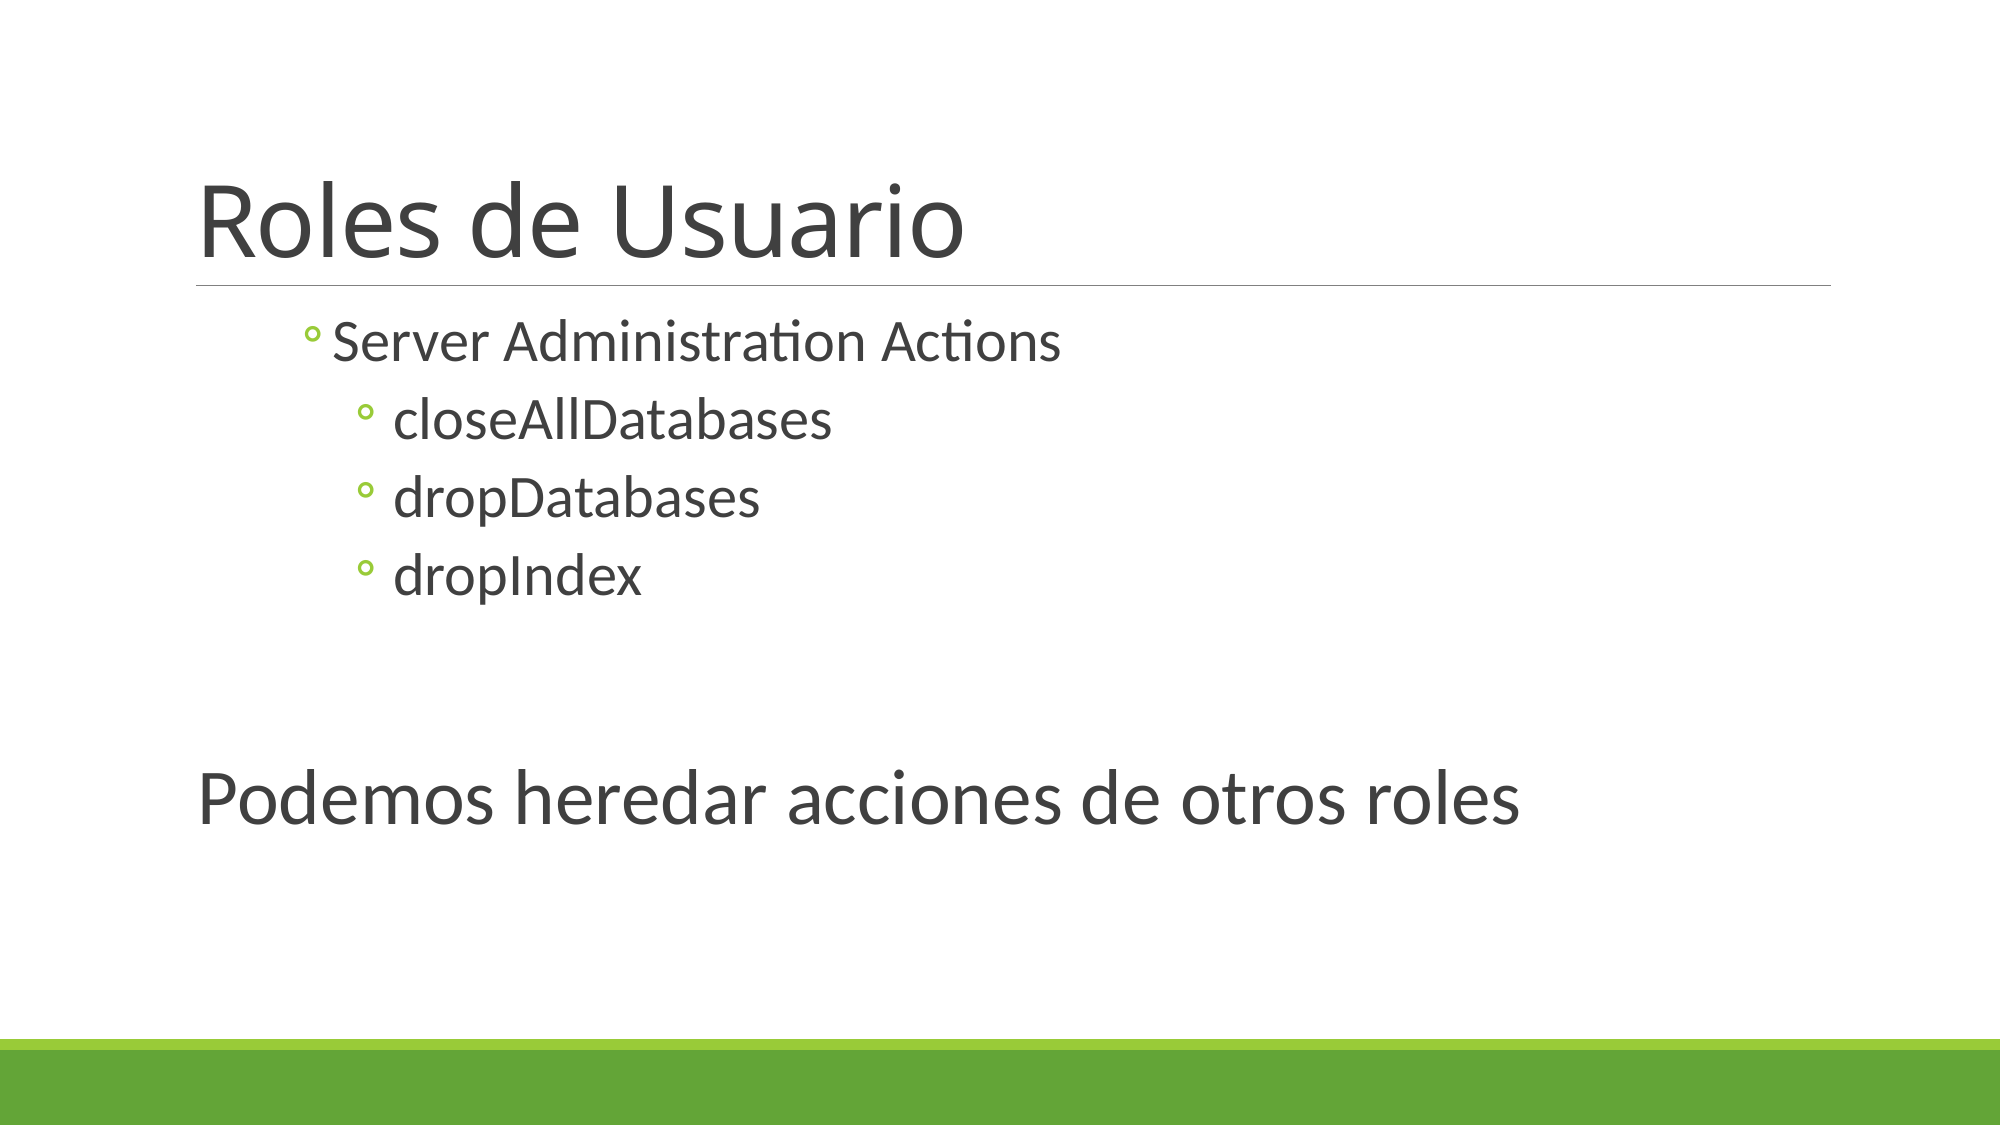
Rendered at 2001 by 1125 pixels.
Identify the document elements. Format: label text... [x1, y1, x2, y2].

list Server Administration Actions closeAllDatabases dropDatabases dropIndex Podemos heredar acciones de otros roles [180, 302, 1830, 1027]
title Roles de Usuario [180, 152, 1830, 285]
